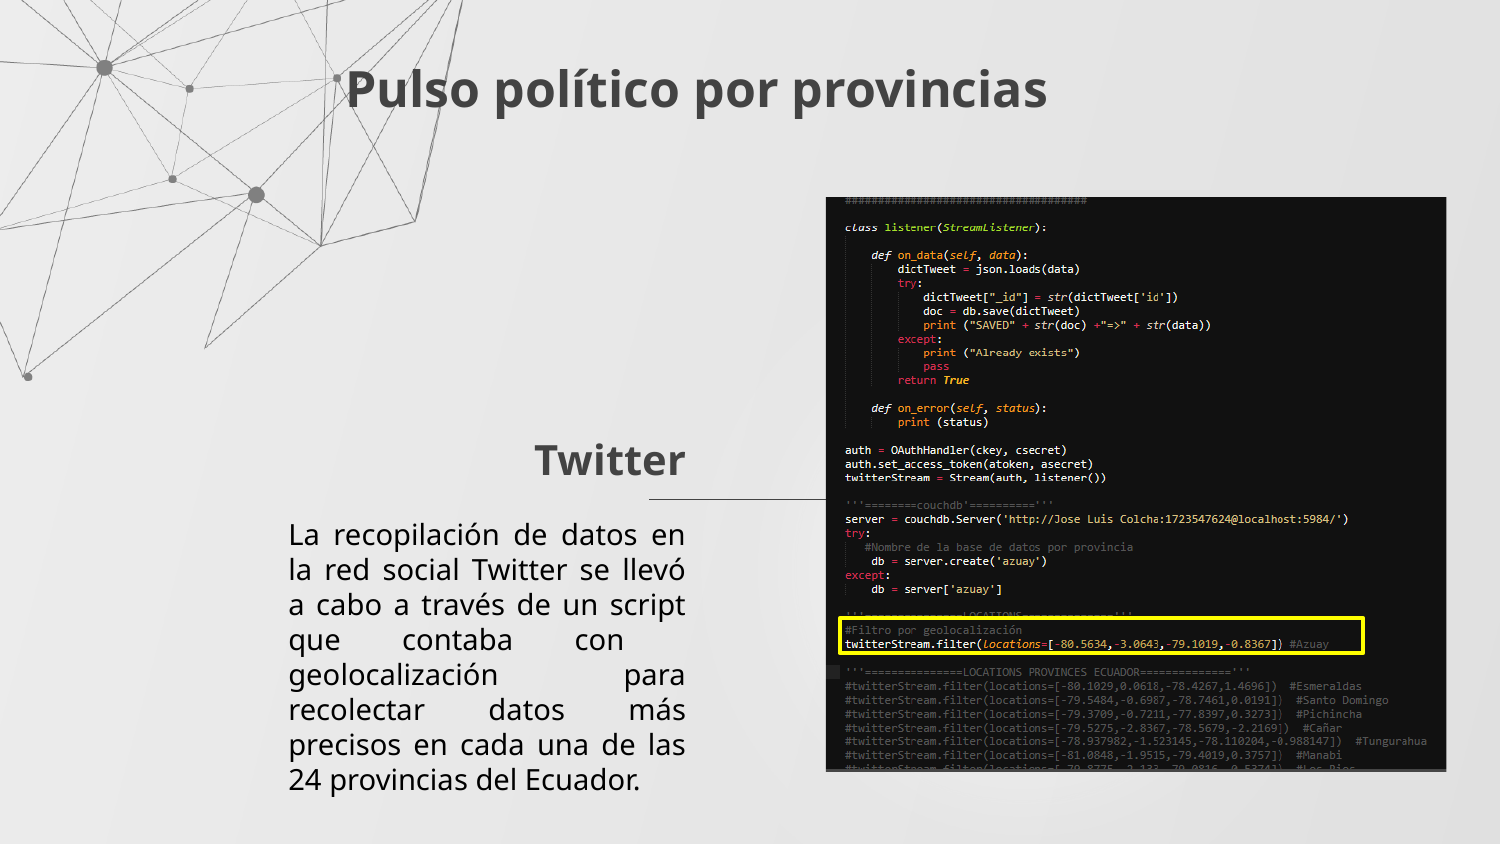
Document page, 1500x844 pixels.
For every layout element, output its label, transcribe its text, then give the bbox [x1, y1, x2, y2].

title Twitter [262, 161, 702, 499]
subtitle La recopilación de datos en la red social Twitter se llevó a cabo a través de un script que contaba con geolocalización para recolectar datos más precisos en cada una de las 24 provincias del Ecuador. [273, 501, 702, 795]
picture [0, 0, 1500, 844]
title Pulso político por provincias [262, 42, 1118, 163]
